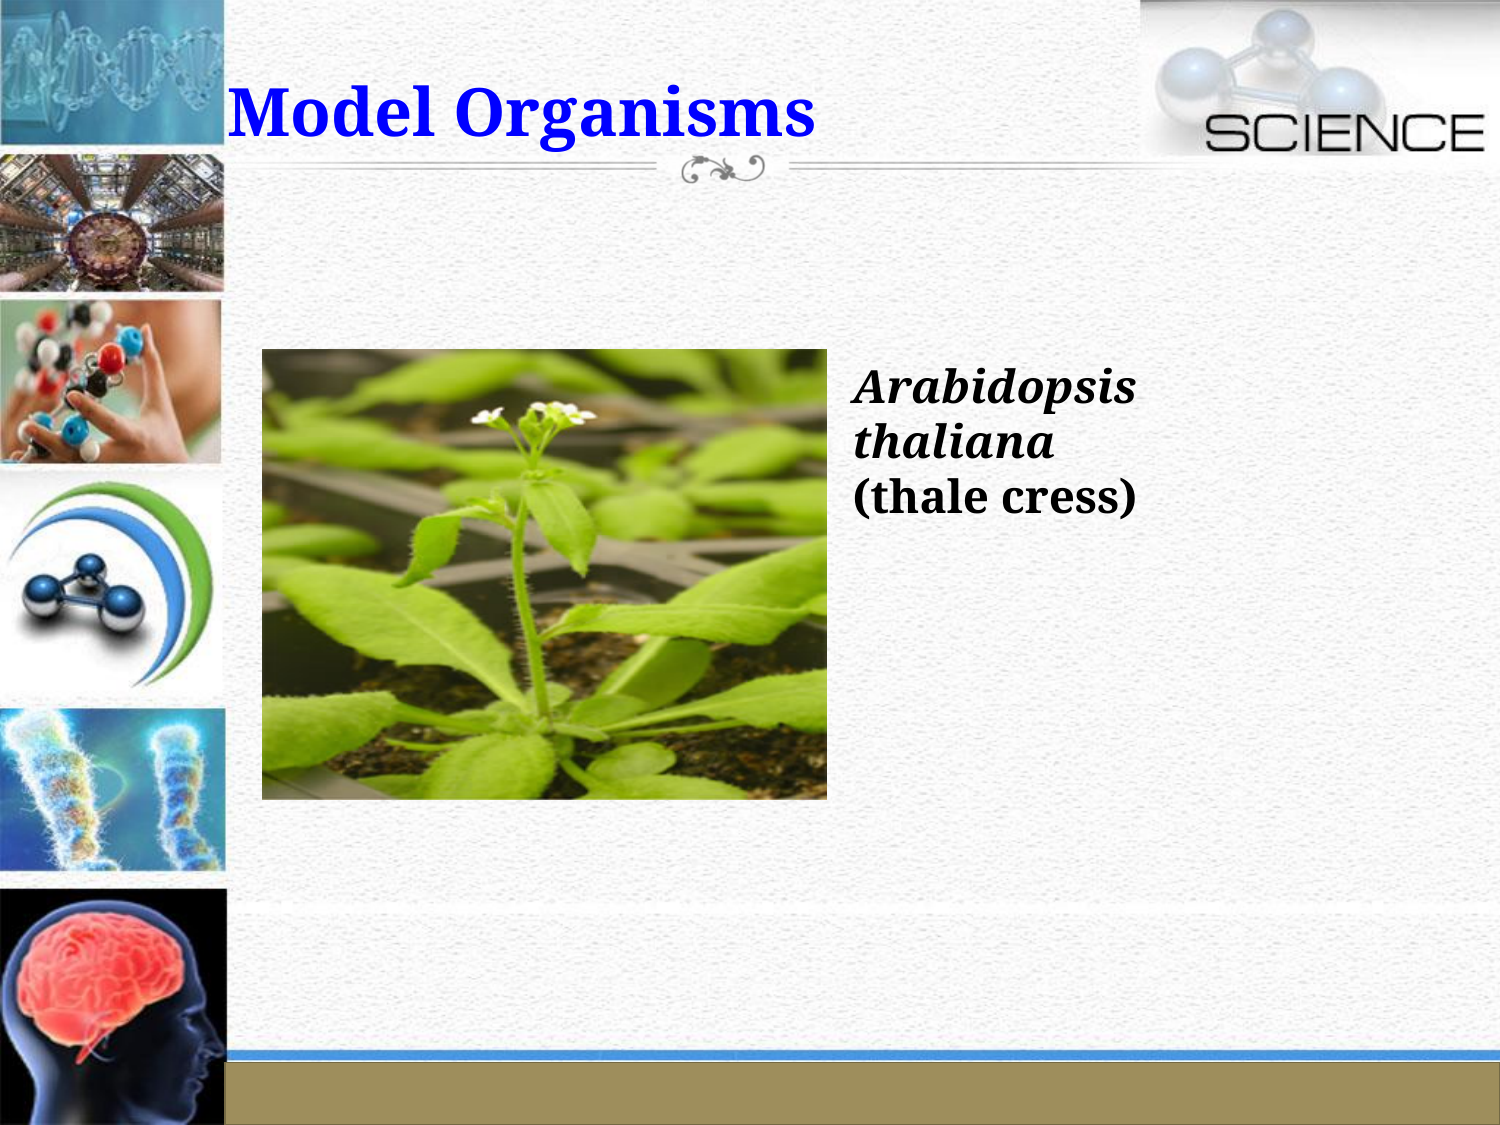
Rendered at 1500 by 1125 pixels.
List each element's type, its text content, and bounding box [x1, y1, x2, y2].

text_box [224, 1062, 1500, 1125]
text_box Model Organisms [212, 62, 833, 158]
text_box Arabidopsis thaliana (thale cress) [837, 350, 1325, 530]
picture [0, 0, 1500, 1125]
